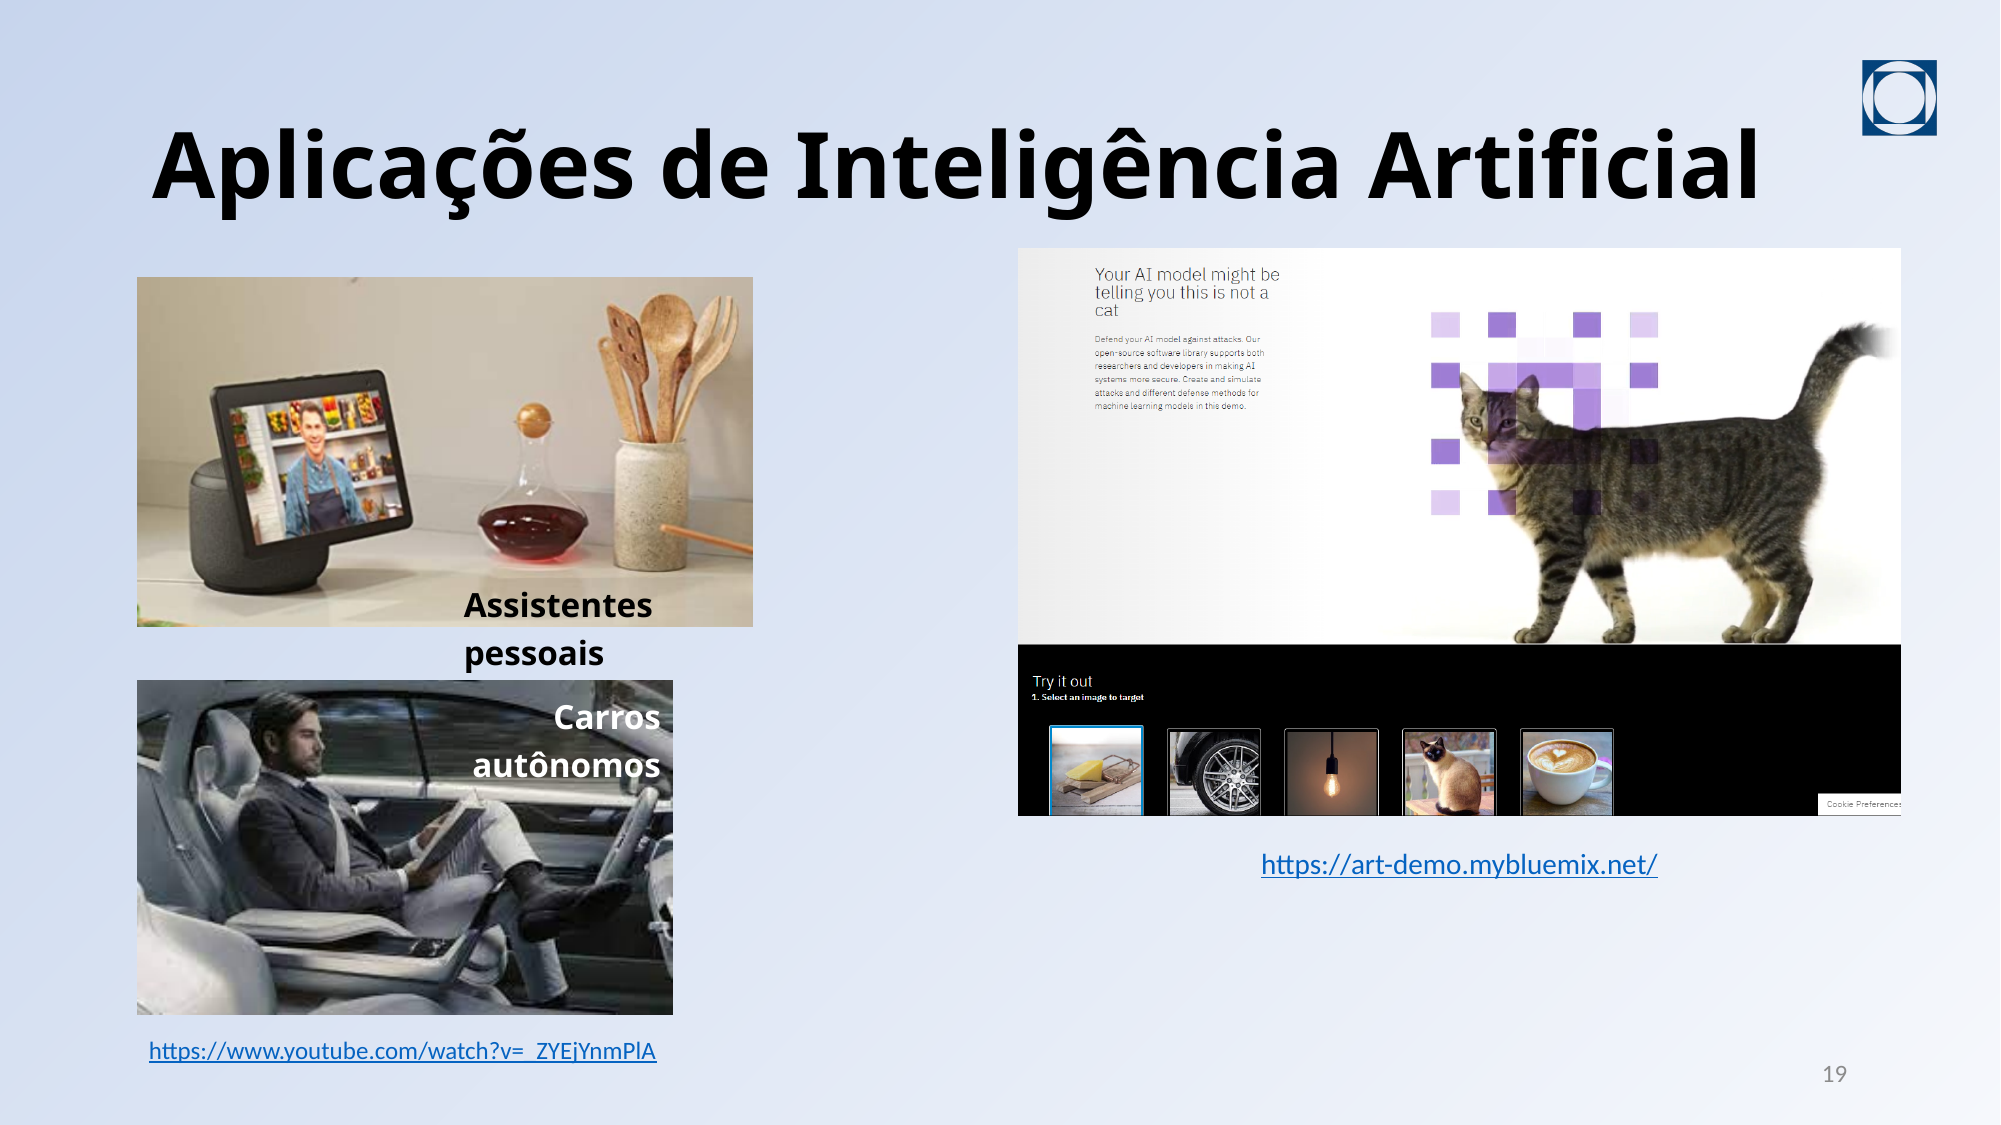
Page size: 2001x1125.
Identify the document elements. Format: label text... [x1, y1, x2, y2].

picture [1018, 248, 1901, 816]
picture [137, 277, 753, 627]
title Aplicações de Inteligência Artificial [137, 59, 1863, 278]
text_box https://art-demo.mybluemix.net/ [1018, 838, 1901, 923]
text_box https://www.youtube.com/watch?v=_ZYEjYnmPlA [129, 1027, 676, 1102]
picture [137, 680, 673, 1015]
slide_number 19 [1412, 1042, 1863, 1103]
picture [1053, 729, 1140, 816]
picture [1862, 59, 1939, 137]
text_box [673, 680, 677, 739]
